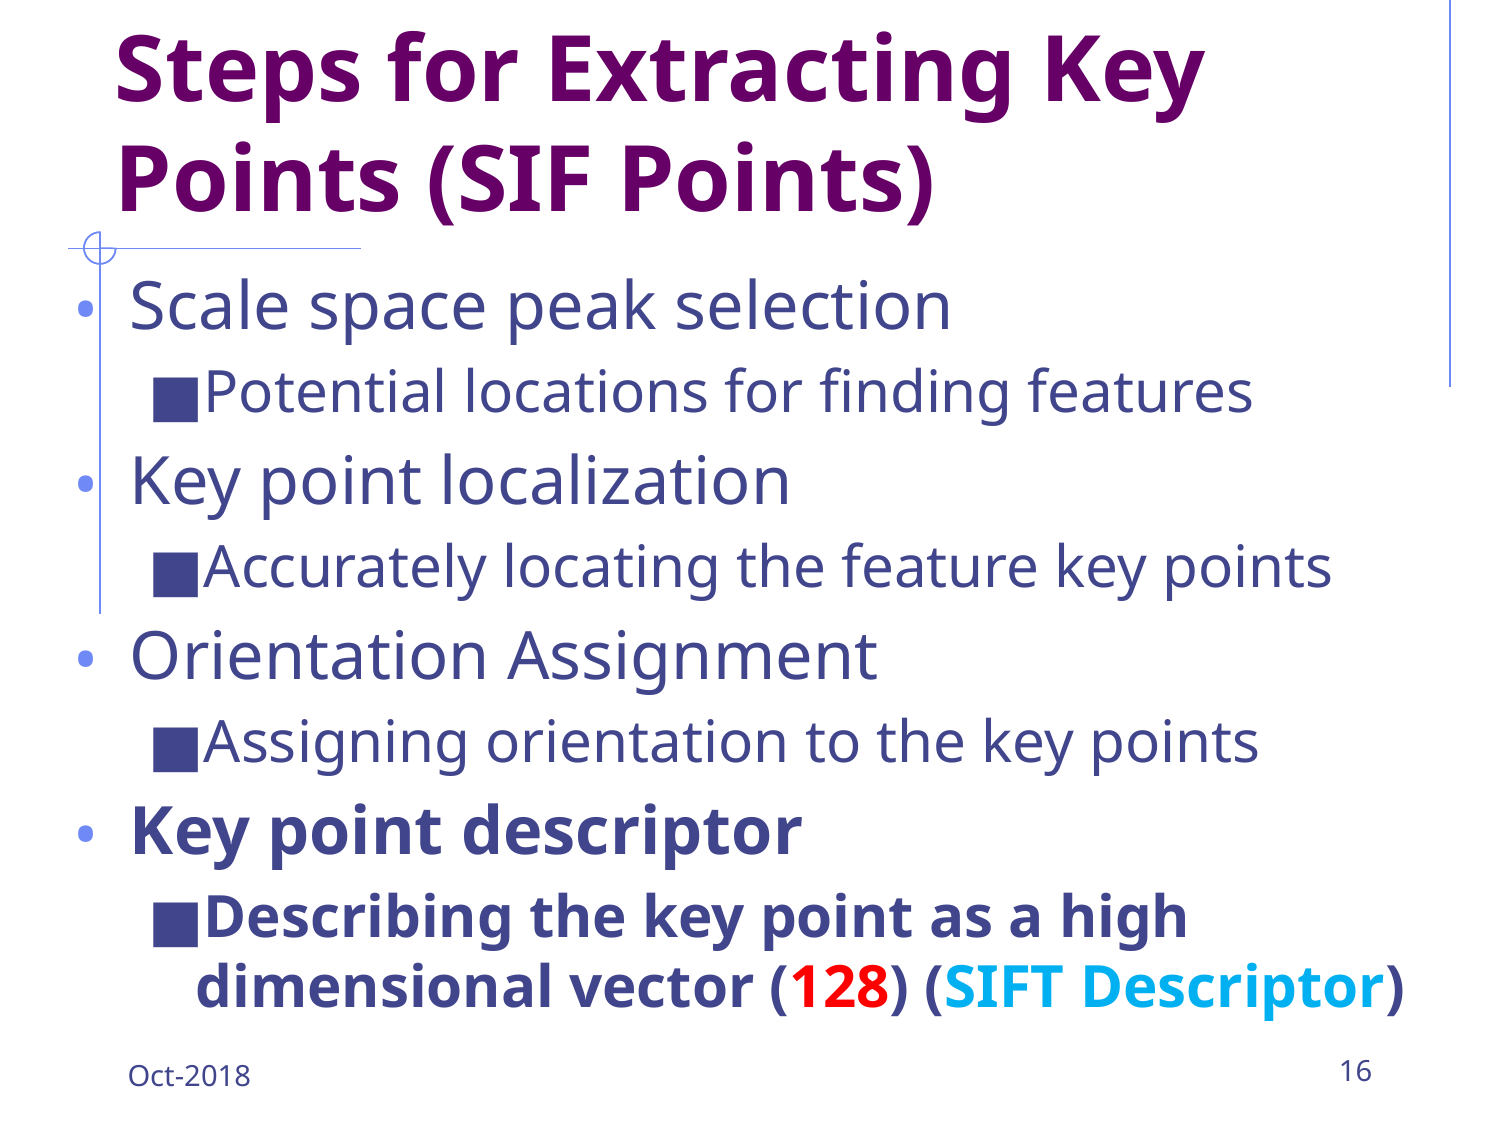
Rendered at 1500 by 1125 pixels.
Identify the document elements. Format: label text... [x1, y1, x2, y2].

title Steps for Extracting Key Points (SIF Points) [99, 50, 1375, 238]
list Scale space peak selection Potential locations for finding features Key point localization Accurately locating the feature key points Orientation Assignment Assigning orientation to the key points Key point descriptor Describing the key point as a high dimensional vector (128) (SIFT Descriptor) [58, 255, 1483, 931]
slide_number 16 [1074, 1025, 1388, 1100]
slide_number Oct-2018 [112, 1025, 425, 1100]
